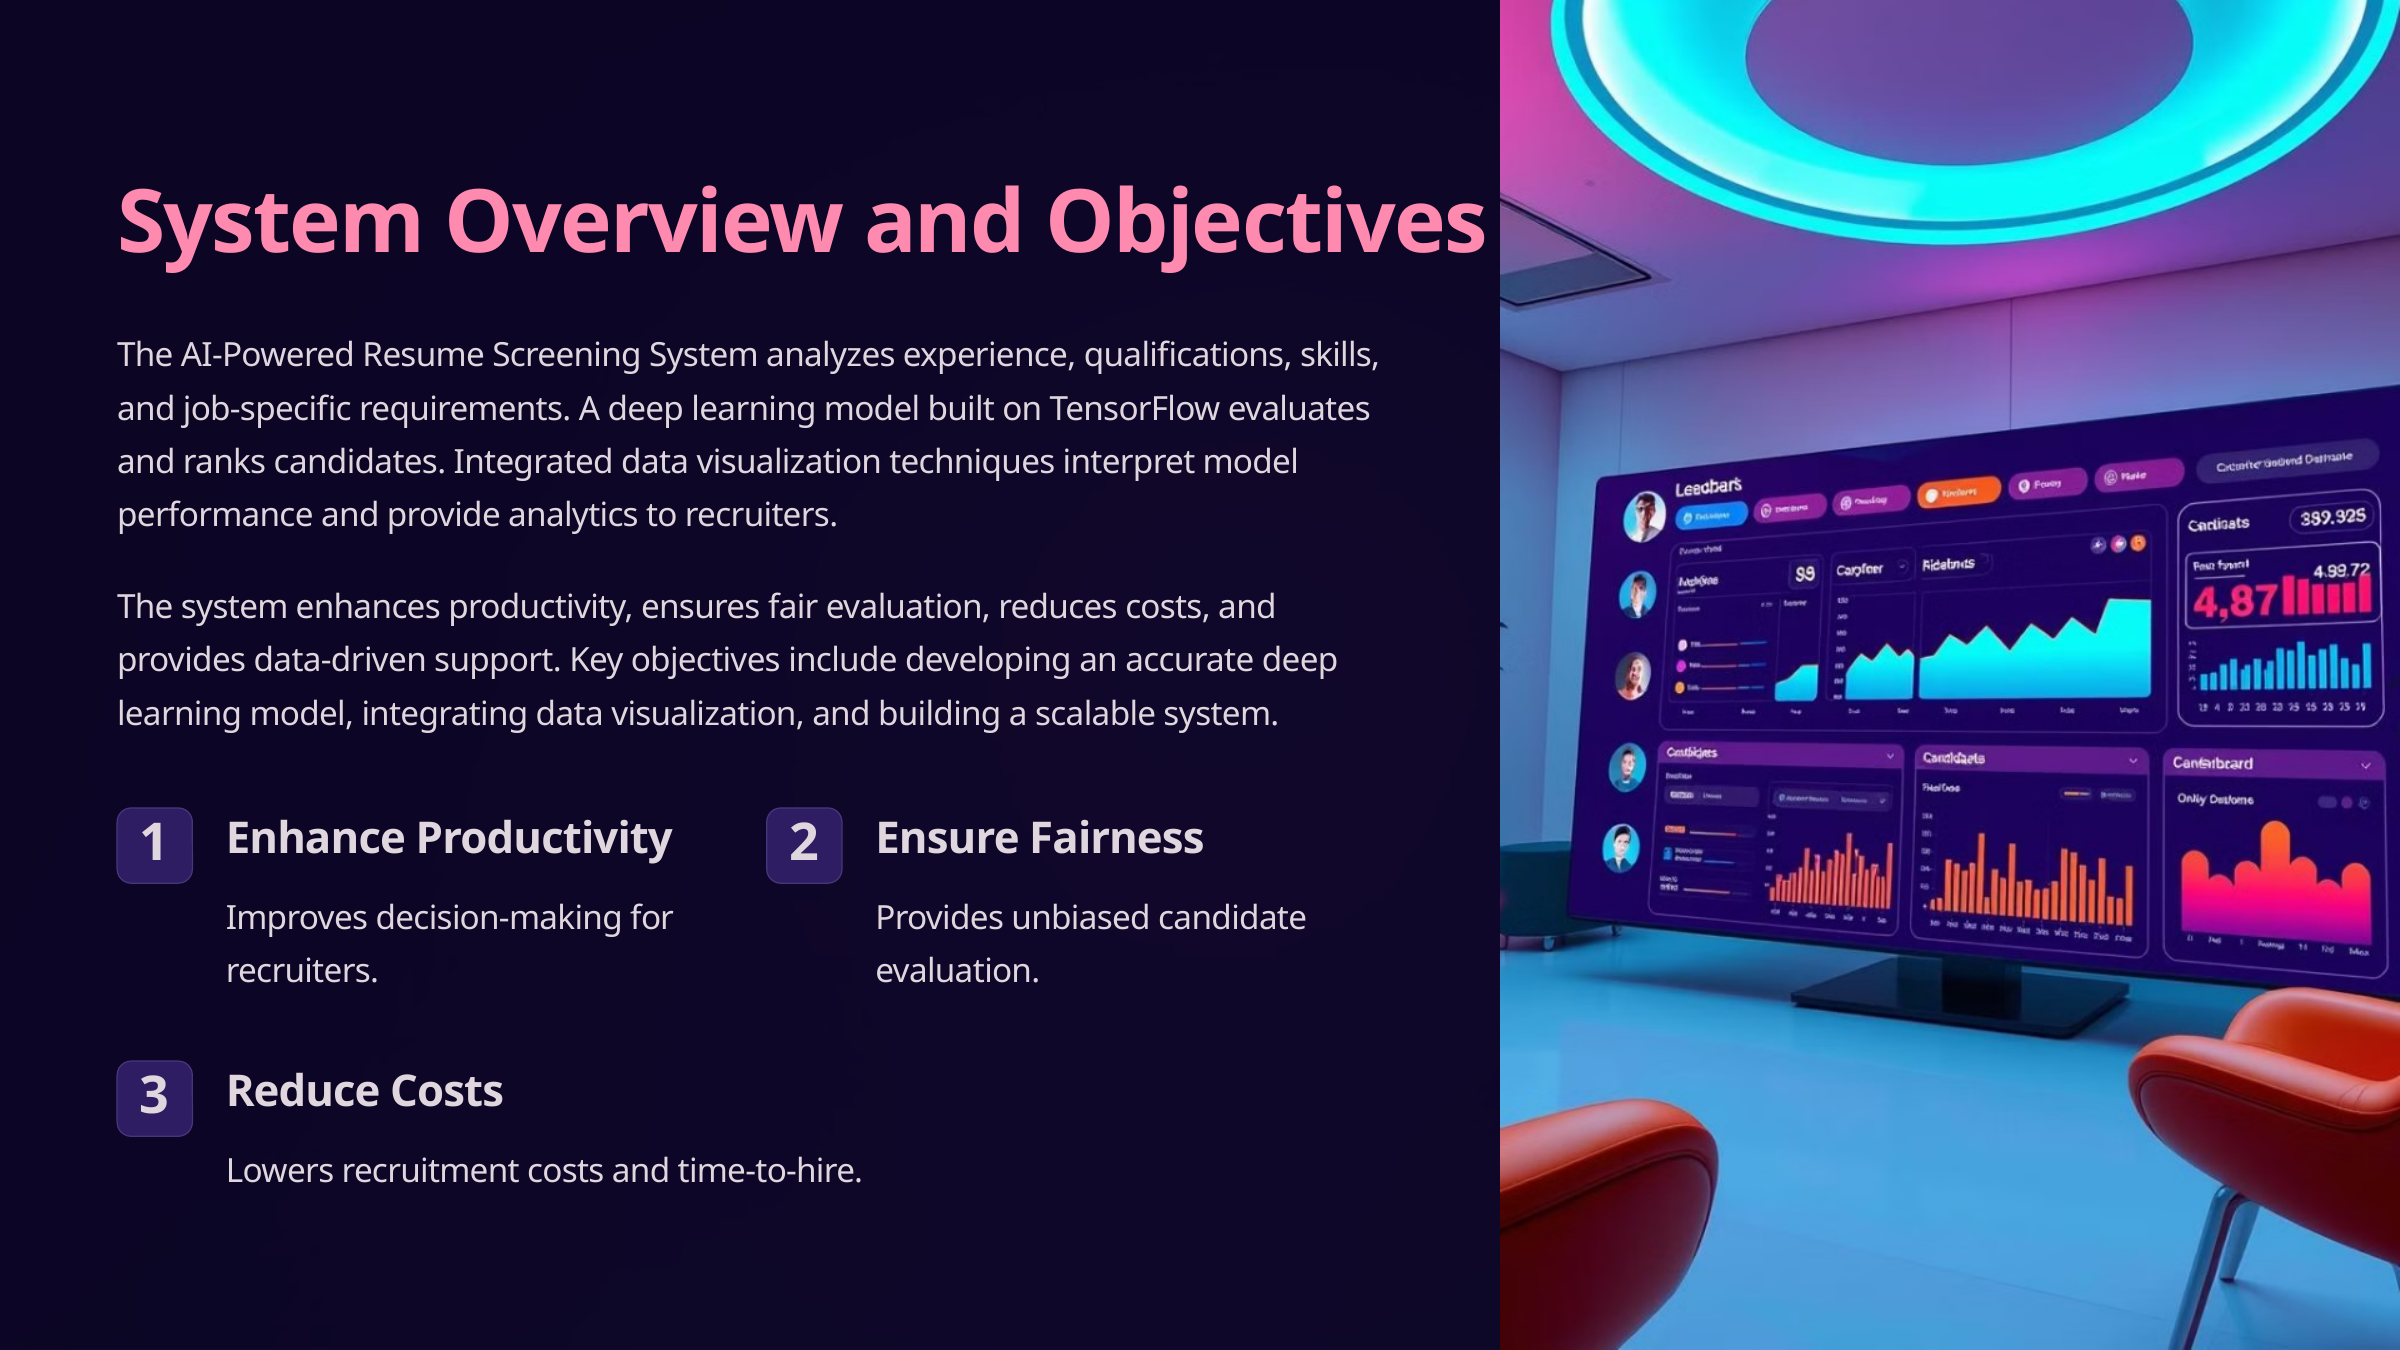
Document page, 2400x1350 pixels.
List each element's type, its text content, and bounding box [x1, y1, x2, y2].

picture [1499, 0, 2400, 1350]
text_box The AI-Powered Resume Screening System analyzes experience, qualifications, skills, and job-specific requirements. A deep learning model built on TensorFlow evaluates and ranks candidates. Integrated data visualization techniques interpret model performance and provide analytics to recruiters. [117, 320, 1383, 535]
text_box 3 [140, 1072, 170, 1126]
text_box 1 [143, 819, 166, 872]
text_box Lowers recruitment costs and time-to-hire. [225, 1135, 1383, 1190]
text_box Enhance Productivity [225, 807, 666, 863]
text_box Provides unbiased candidate evaluation. [875, 882, 1383, 990]
text_box 2 [789, 819, 819, 872]
text_box Reduce Costs [225, 1060, 666, 1116]
text_box [766, 807, 843, 884]
text_box Ensure Fairness [875, 807, 1315, 863]
text_box System Overview and Objectives [117, 160, 1356, 271]
text_box [117, 1061, 193, 1137]
text_box [117, 807, 193, 884]
text_box The system enhances productivity, ensures fair evaluation, reduces costs, and provides data-driven support. Key objectives include developing an accurate deep learning model, integrating data visualization, and building a scalable system. [117, 572, 1383, 733]
text_box Improves decision-making for recruiters. [225, 882, 734, 990]
picture [1580, 0, 2369, 222]
